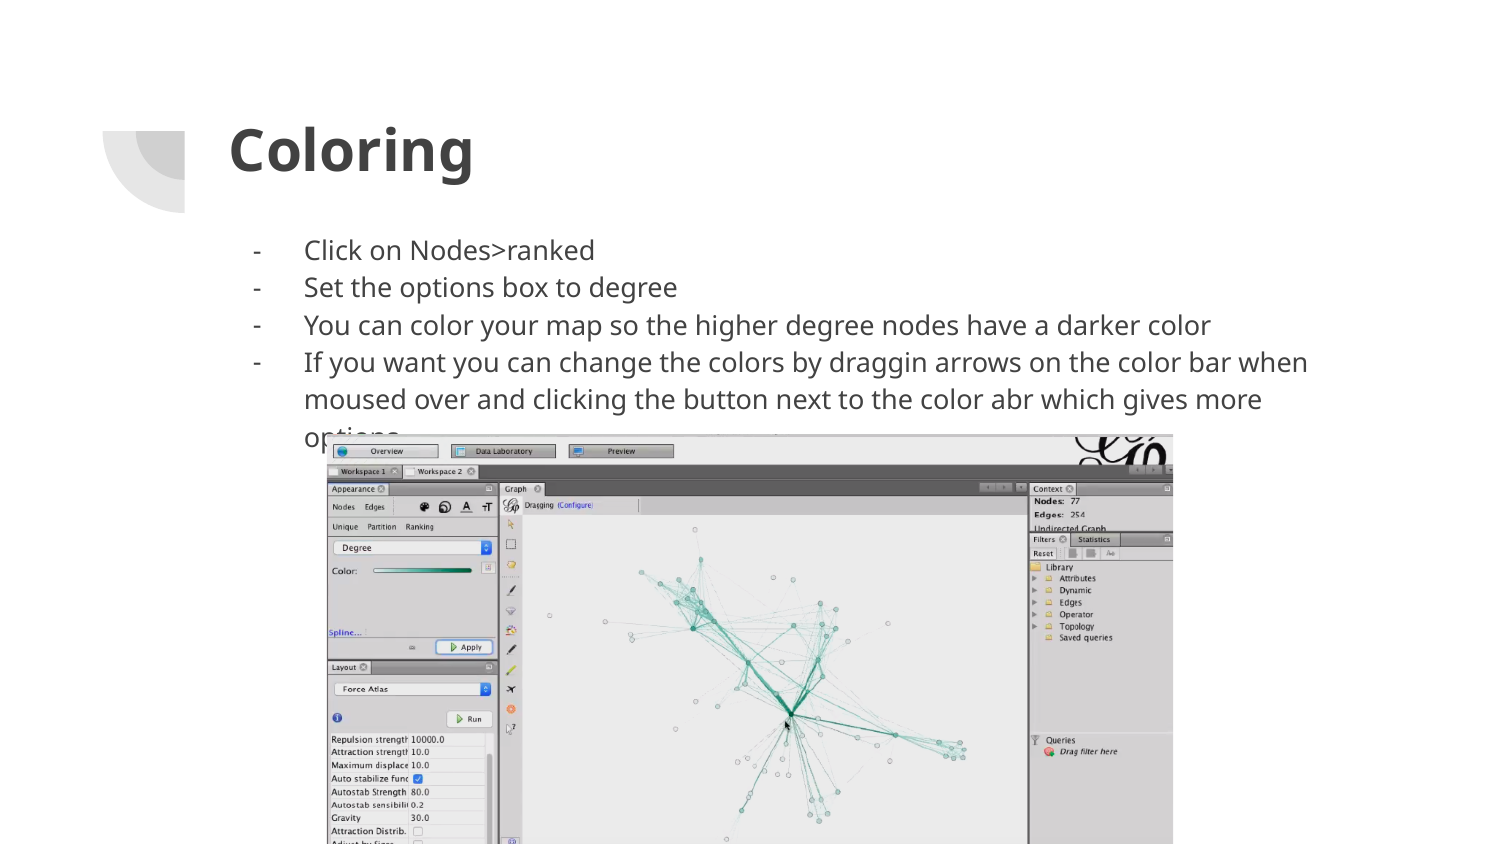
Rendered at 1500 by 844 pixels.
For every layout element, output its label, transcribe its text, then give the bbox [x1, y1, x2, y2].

picture [326, 434, 1174, 844]
list Click on Nodes>ranked Set the options box to degree You can color your map so the higher degree nodes have a darker color If you want you can change the colors by draggin arrows on the color bar when moused over and clicking the button next to the color abr which gives more options [213, 213, 1368, 631]
title Coloring [213, 98, 1368, 213]
